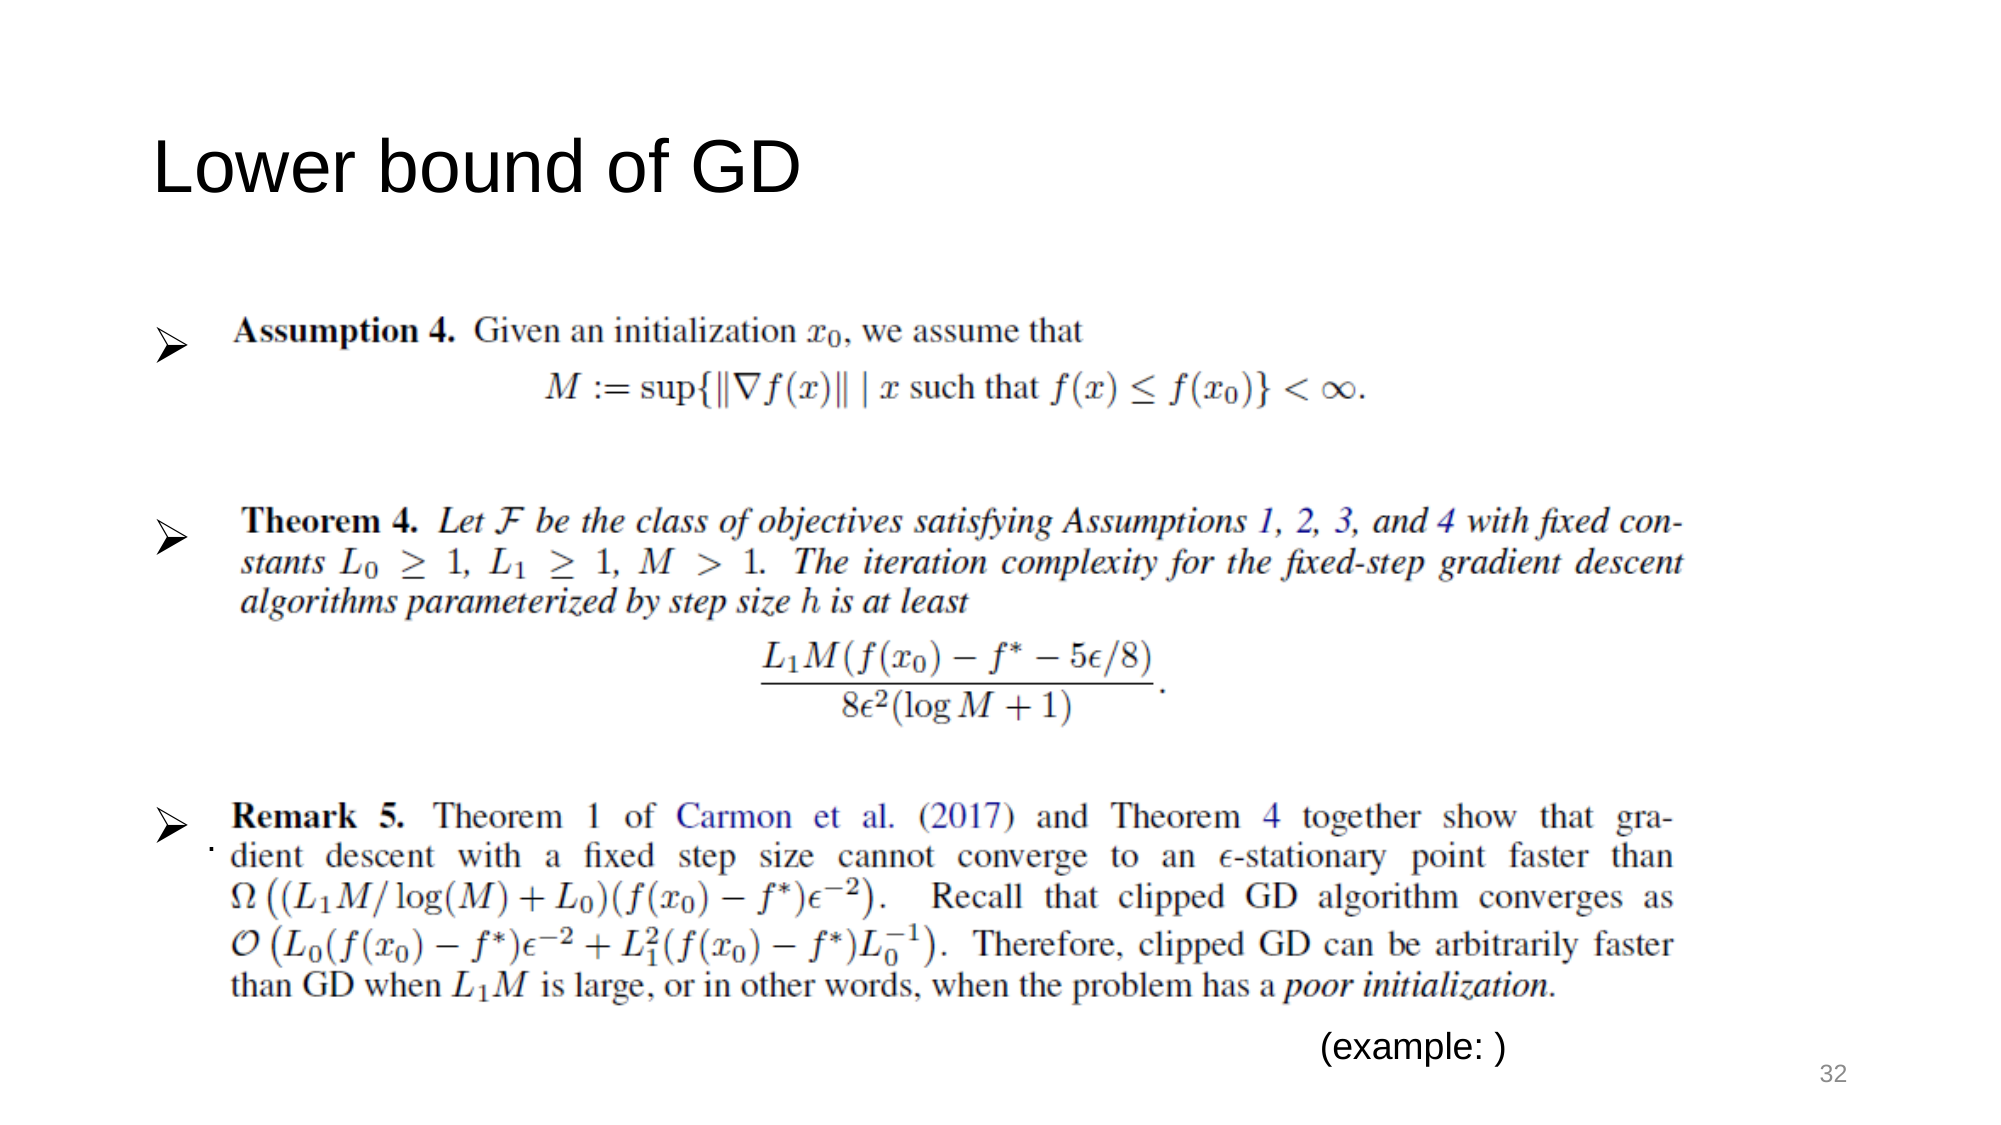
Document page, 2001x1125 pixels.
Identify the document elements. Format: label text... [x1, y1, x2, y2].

list . [137, 299, 1863, 1014]
picture [228, 492, 1699, 731]
picture [228, 789, 1694, 1014]
title Lower bound of GD [137, 59, 1863, 278]
slide_number 32 [1412, 1042, 1863, 1103]
picture [228, 298, 1377, 416]
